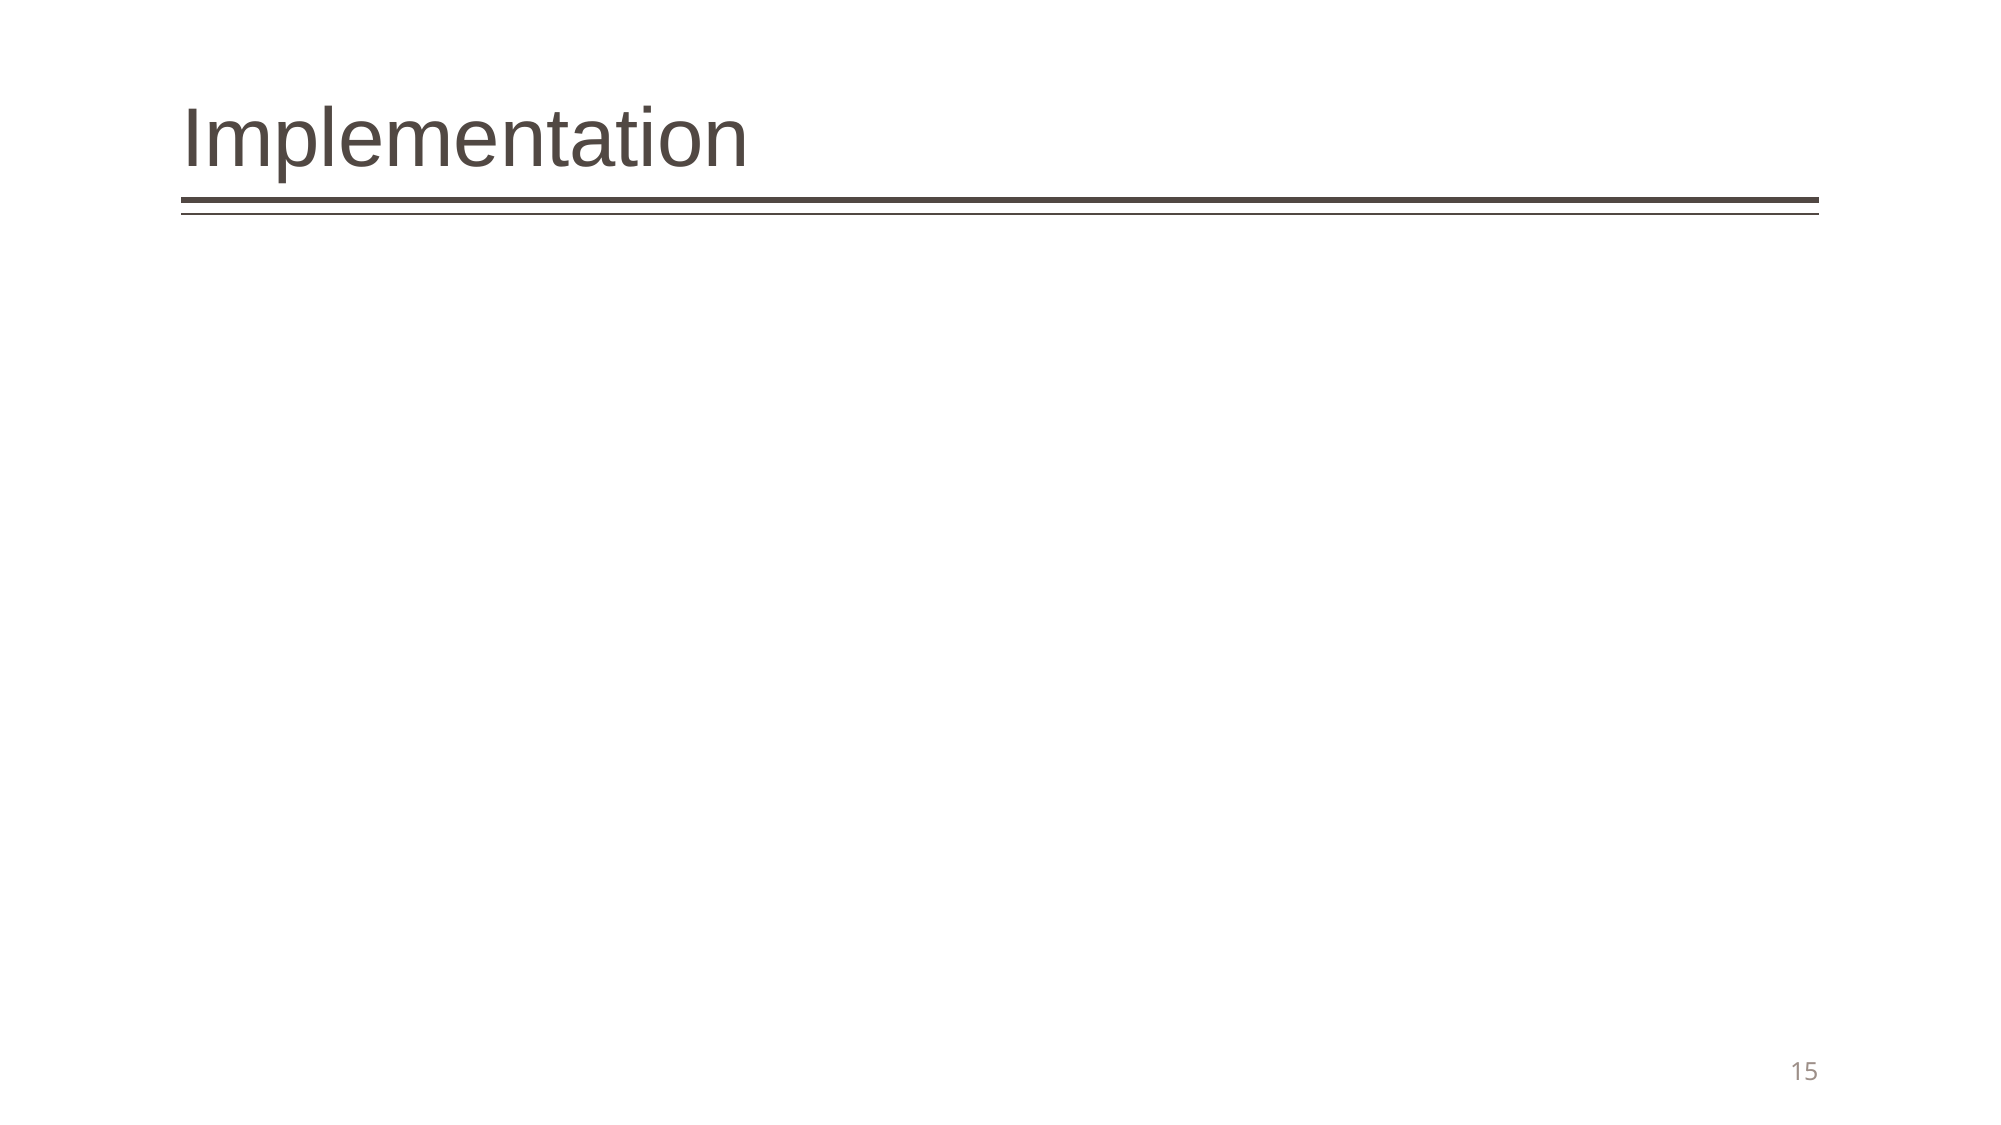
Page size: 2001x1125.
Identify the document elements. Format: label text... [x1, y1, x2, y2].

title Implementation [181, 12, 1819, 193]
slide_number 15 [1518, 1042, 1819, 1103]
